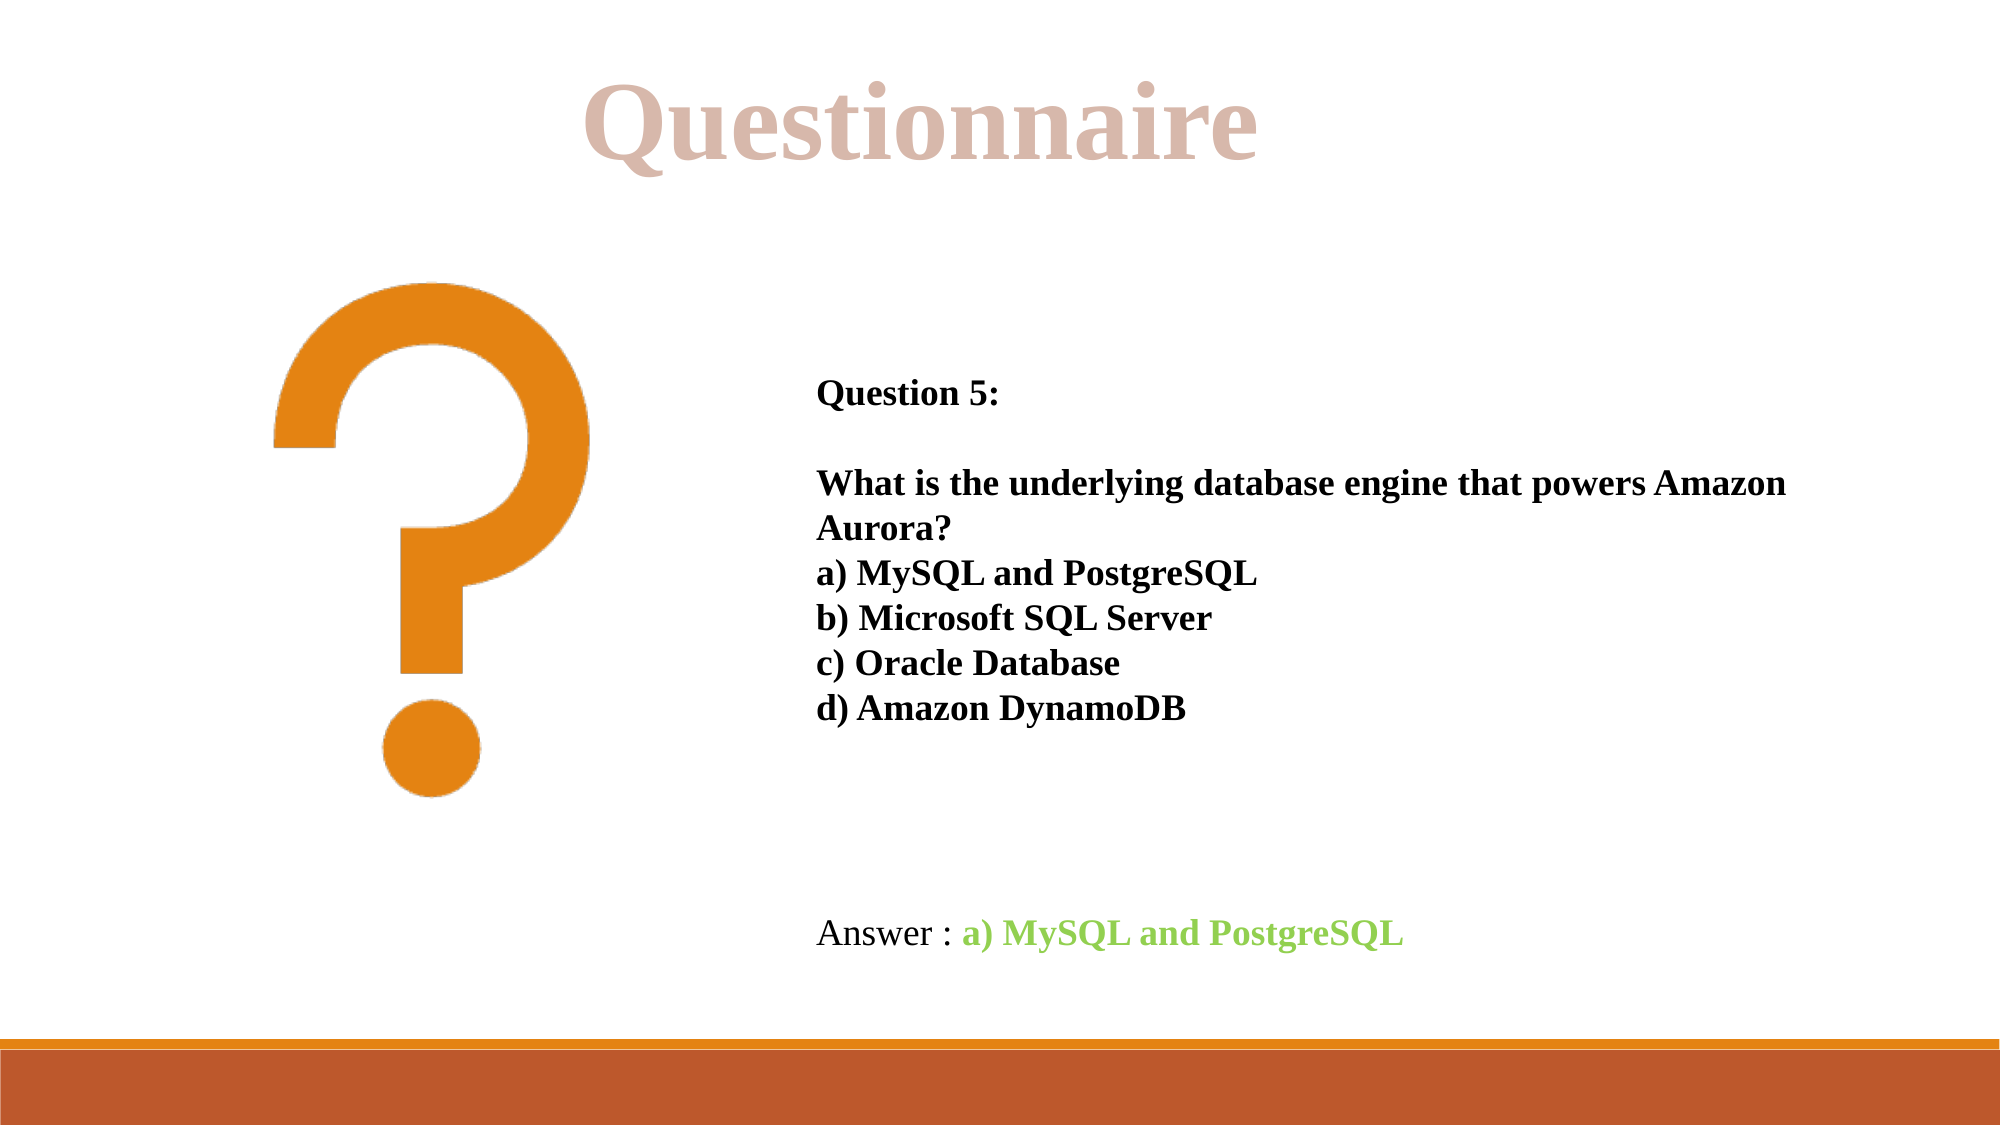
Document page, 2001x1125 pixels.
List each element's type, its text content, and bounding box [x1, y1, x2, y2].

picture [103, 212, 761, 870]
text_box Questionnaire [565, 39, 1275, 190]
text_box Question 5: What is the underlying database engine that powers Amazon Aurora? a) MySQL and PostgreSQL b) Microsoft SQL Server c) Oracle Database d) Amazon DynamoDB Answer : a) MySQL and PostgreSQL [816, 360, 1895, 963]
